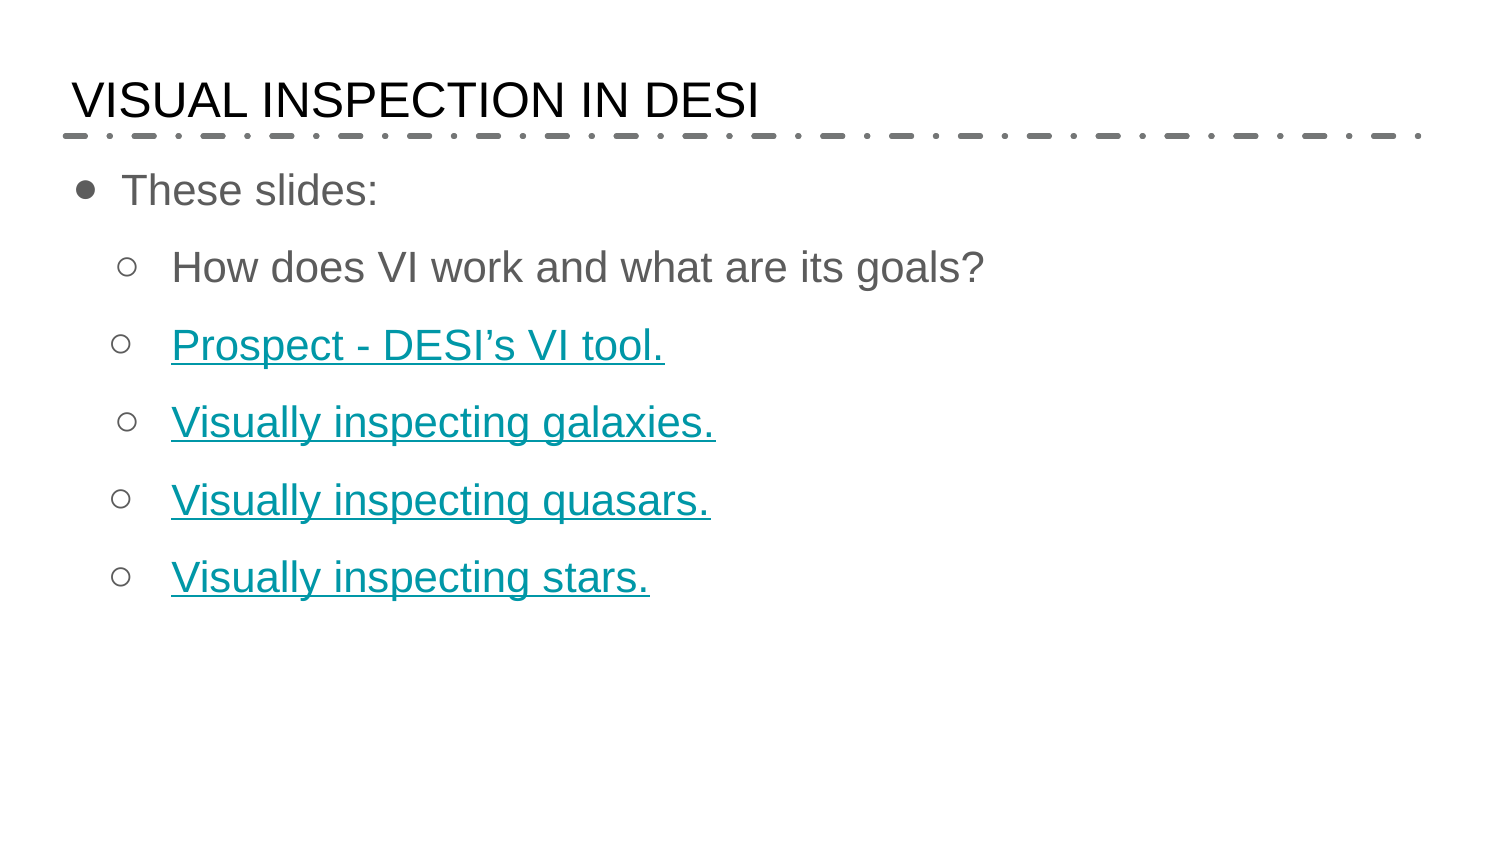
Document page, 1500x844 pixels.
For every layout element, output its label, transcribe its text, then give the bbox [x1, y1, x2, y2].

title VISUAL INSPECTION IN DESI [65, 62, 1435, 126]
list These slides: How does VI work and what are its goals? Prospect - DESI’s VI tool. Visually inspecting galaxies. Visually inspecting quasars. Visually inspecting stars. [65, 156, 1435, 782]
